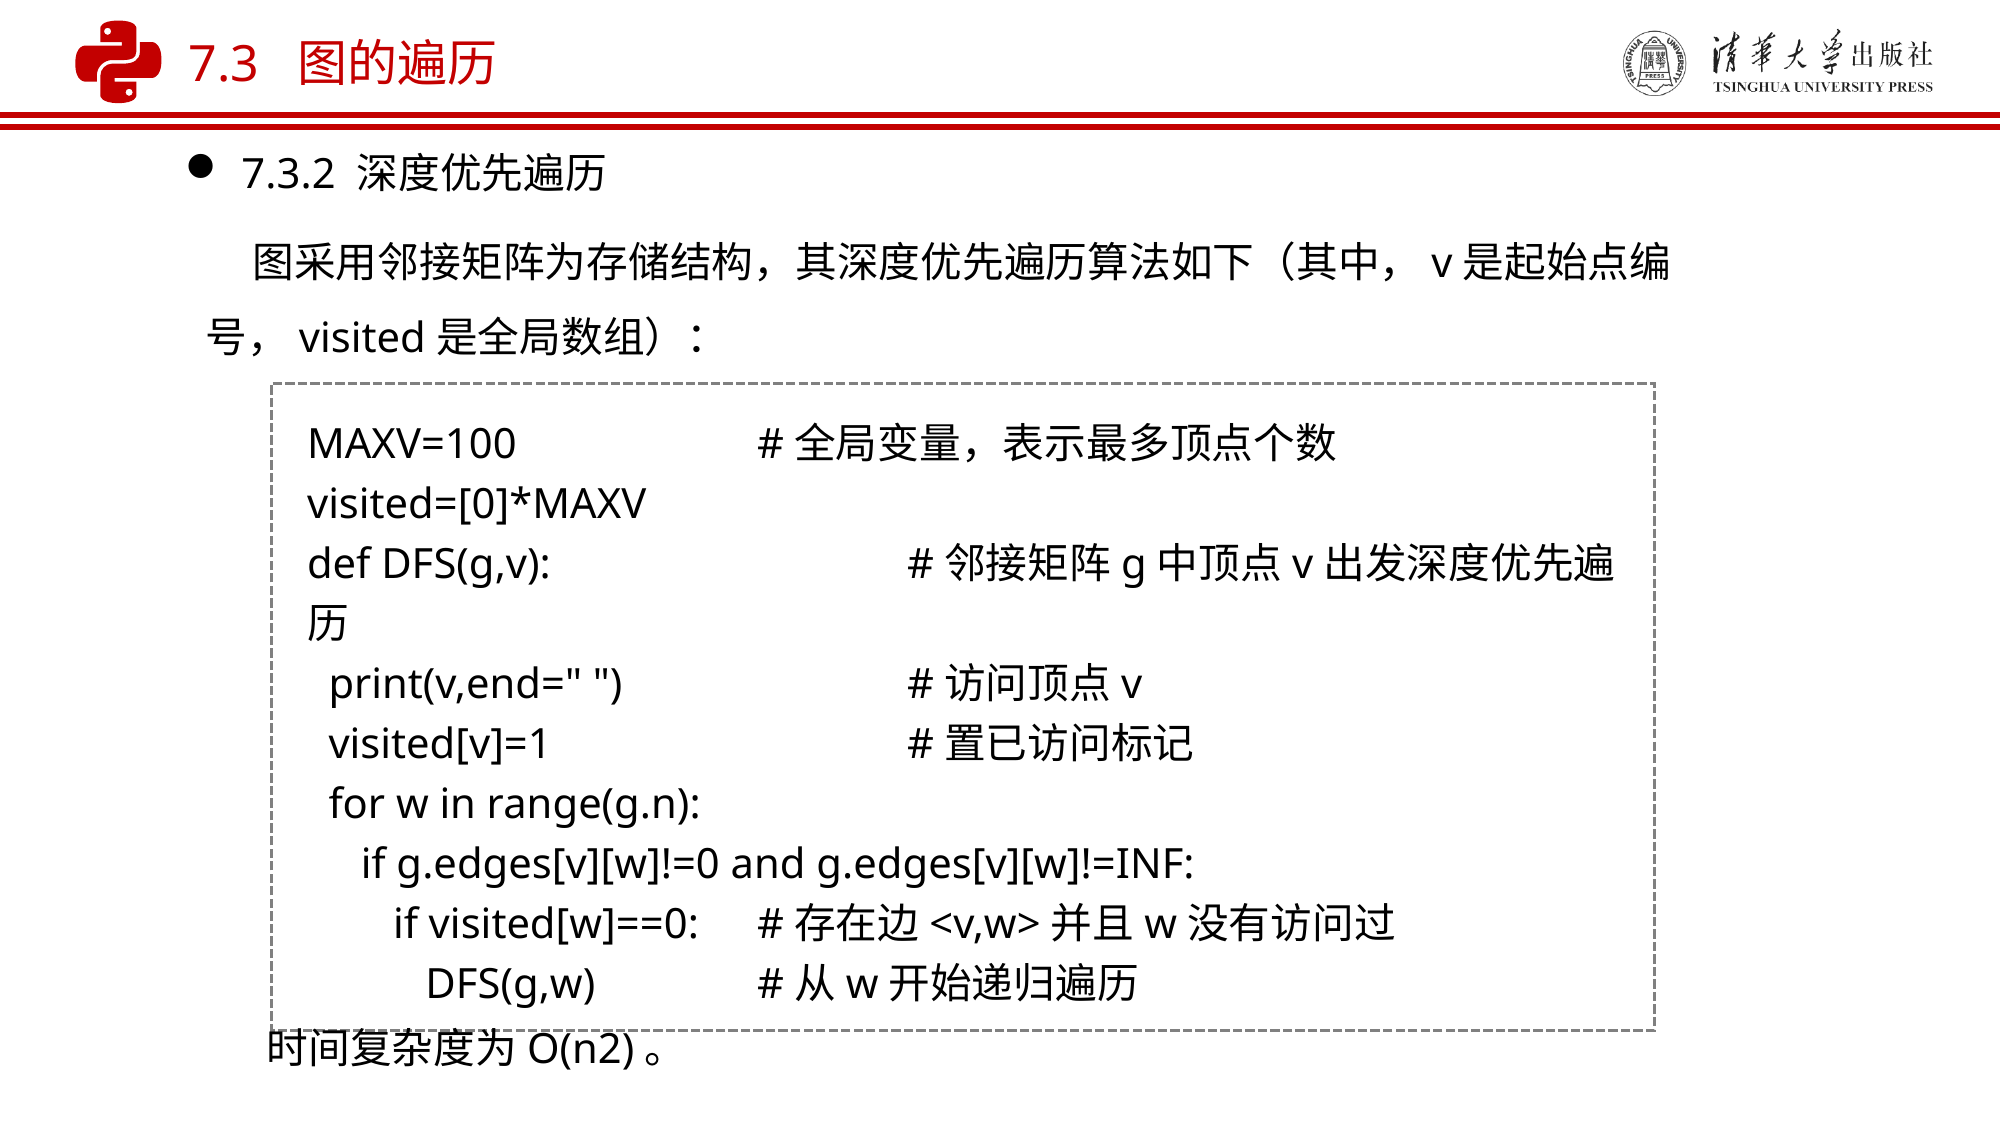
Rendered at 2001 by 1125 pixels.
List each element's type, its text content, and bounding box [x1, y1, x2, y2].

text_box 图采用邻接矩阵为存储结构，其深度优先遍历算法如下（其中，v是起始点编号，visited是全局数组）： [190, 203, 1875, 368]
text_box MAXV=100 #全局变量，表示最多顶点个数 visited=[0]*MAXV def DFS(g,v): #邻接矩阵g中顶点v出发深度优先遍历 print(v,end=" ") #访问顶点v visited[v]=1 #置已访问标记 for w in range(g.n): if g.edges[v][w]!=0 and g.edges[v][w]!=INF: if visited[w]==0: #存在边<v,w>并且w没有访问过 DFS(g,w) #从w开始递归遍历 [271, 382, 1656, 1031]
text_box 7.3 图的遍历 [173, 24, 512, 99]
text_box 时间复杂度为O(n2)。 [251, 988, 721, 1079]
text_box 7.3.2 深度优先遍历 [170, 139, 966, 204]
